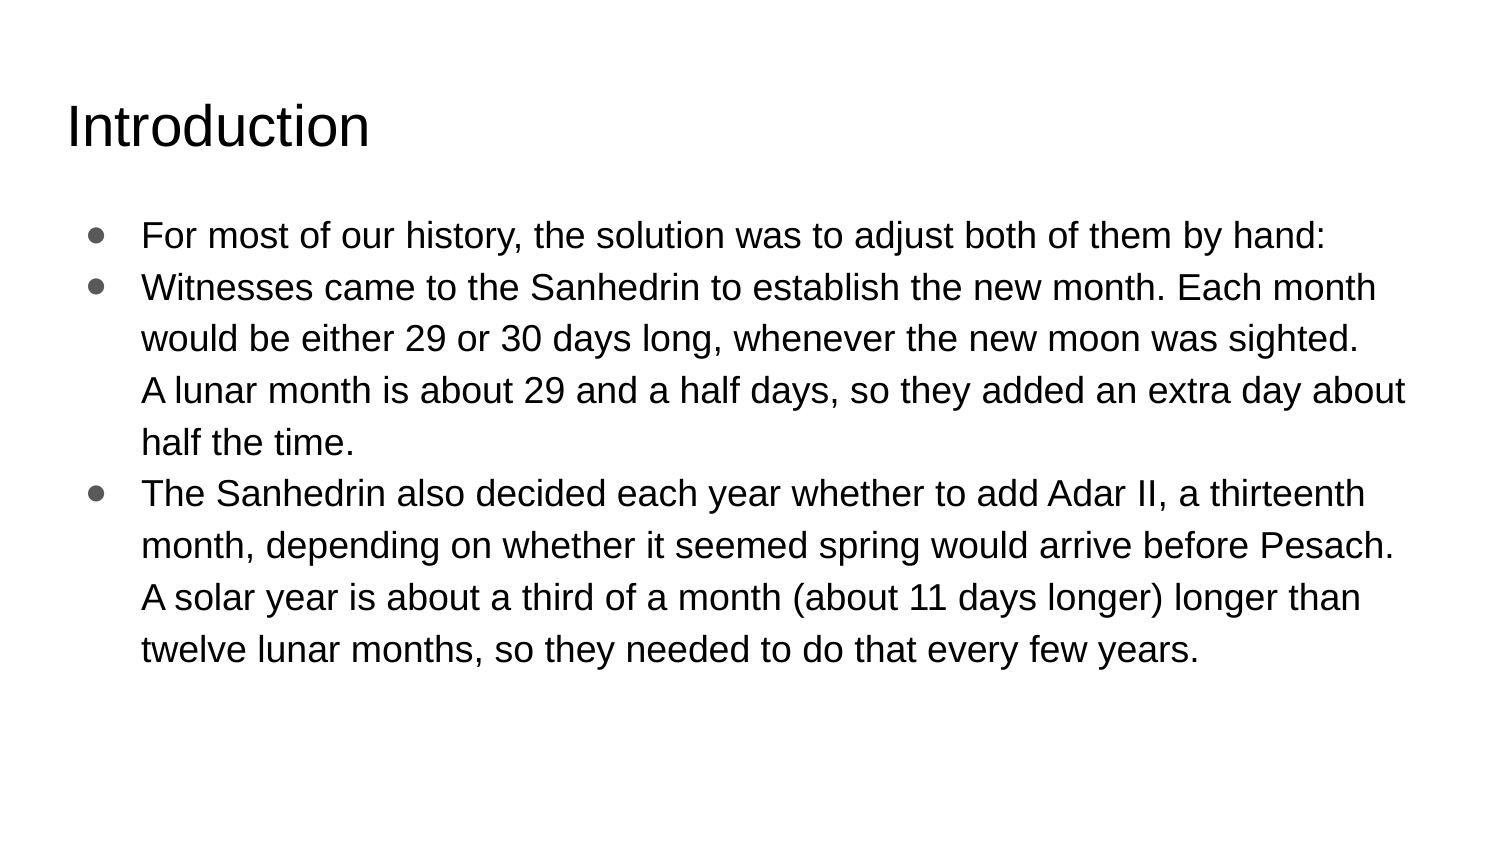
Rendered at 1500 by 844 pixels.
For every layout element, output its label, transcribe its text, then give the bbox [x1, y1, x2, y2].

list For most of our history, the solution was to adjust both of them by hand: Witnesses came to the Sanhedrin to establish the new month. Each month would be either 29 or 30 days long, whenever the new moon was sighted. A lunar month is about 29 and a half days, so they added an extra day about half the time. The Sanhedrin also decided each year whether to add Adar II, a thirteenth month, depending on whether it seemed spring would arrive before Pesach. A solar year is about a third of a month (about 11 days longer) longer than twelve lunar months, so they needed to do that every few years. [51, 189, 1449, 750]
title Introduction [51, 72, 1449, 167]
